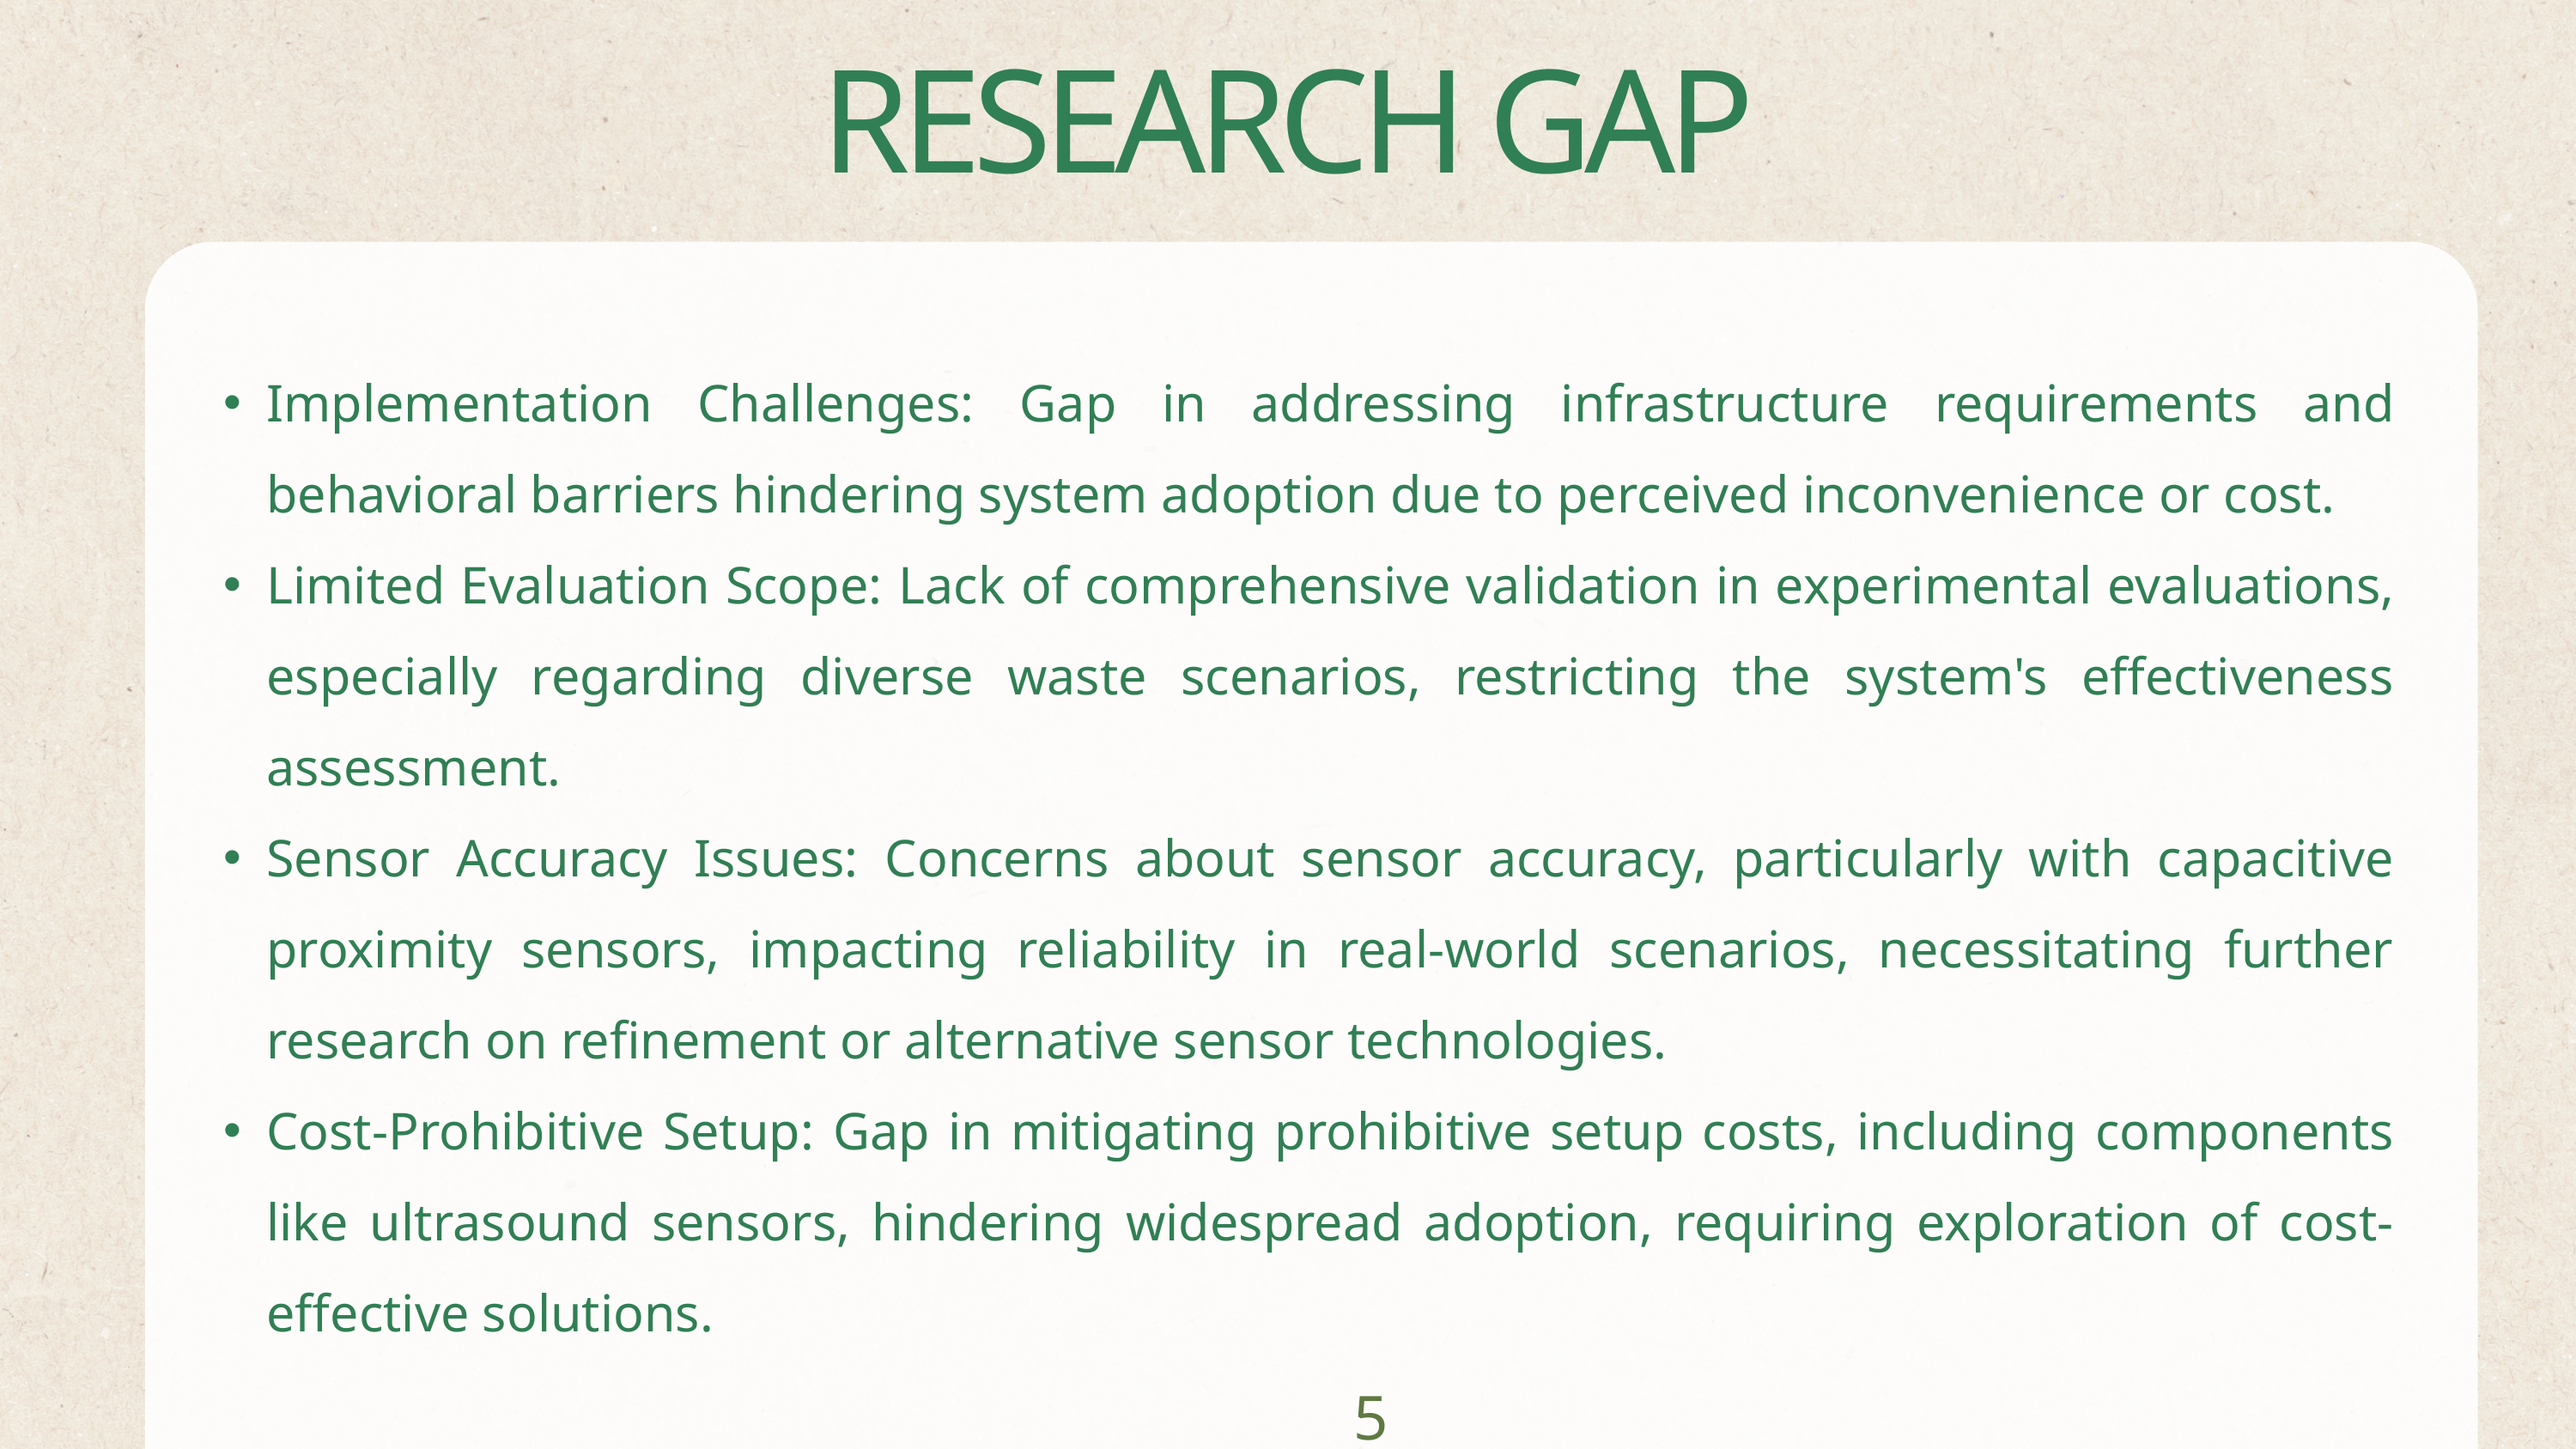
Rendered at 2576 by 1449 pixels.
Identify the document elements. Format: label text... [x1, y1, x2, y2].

text_box [0, 0, 2576, 1449]
text_box RESEARCH GAP [568, 50, 2008, 203]
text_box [144, 241, 2478, 1449]
